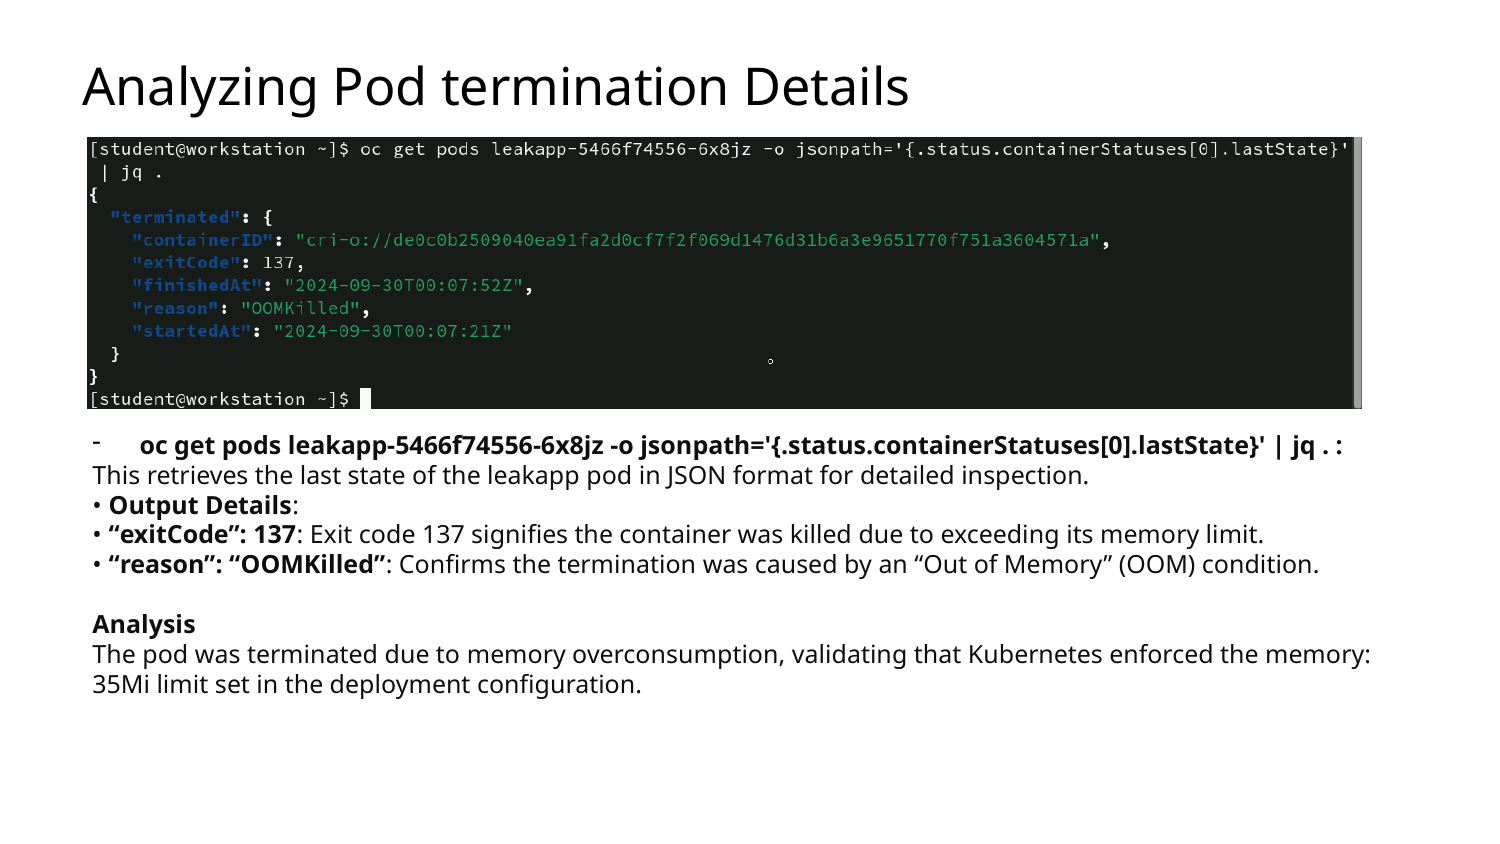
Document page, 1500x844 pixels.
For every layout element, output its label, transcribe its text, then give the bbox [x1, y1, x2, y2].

title Analyzing Pod termination Details [67, 38, 1451, 170]
text_box oc get pods leakapp-5466f74556-6x8jz -o jsonpath='{.status.containerStatuses[0].lastState}' | jq . : This retrieves the last state of the leakapp pod in JSON format for detailed inspection. • Output Details: • “exitCode”: 137: Exit code 137 signifies the container was killed due to exceeding its memory limit. • “reason”: “OOMKilled”: Confirms the termination was caused by an “Out of Memory” (OOM) condition. Analysis The pod was terminated due to memory overconsumption, validating that Kubernetes enforced the memory: 35Mi limit set in the deployment configuration. [77, 421, 1422, 736]
picture [86, 137, 1363, 409]
